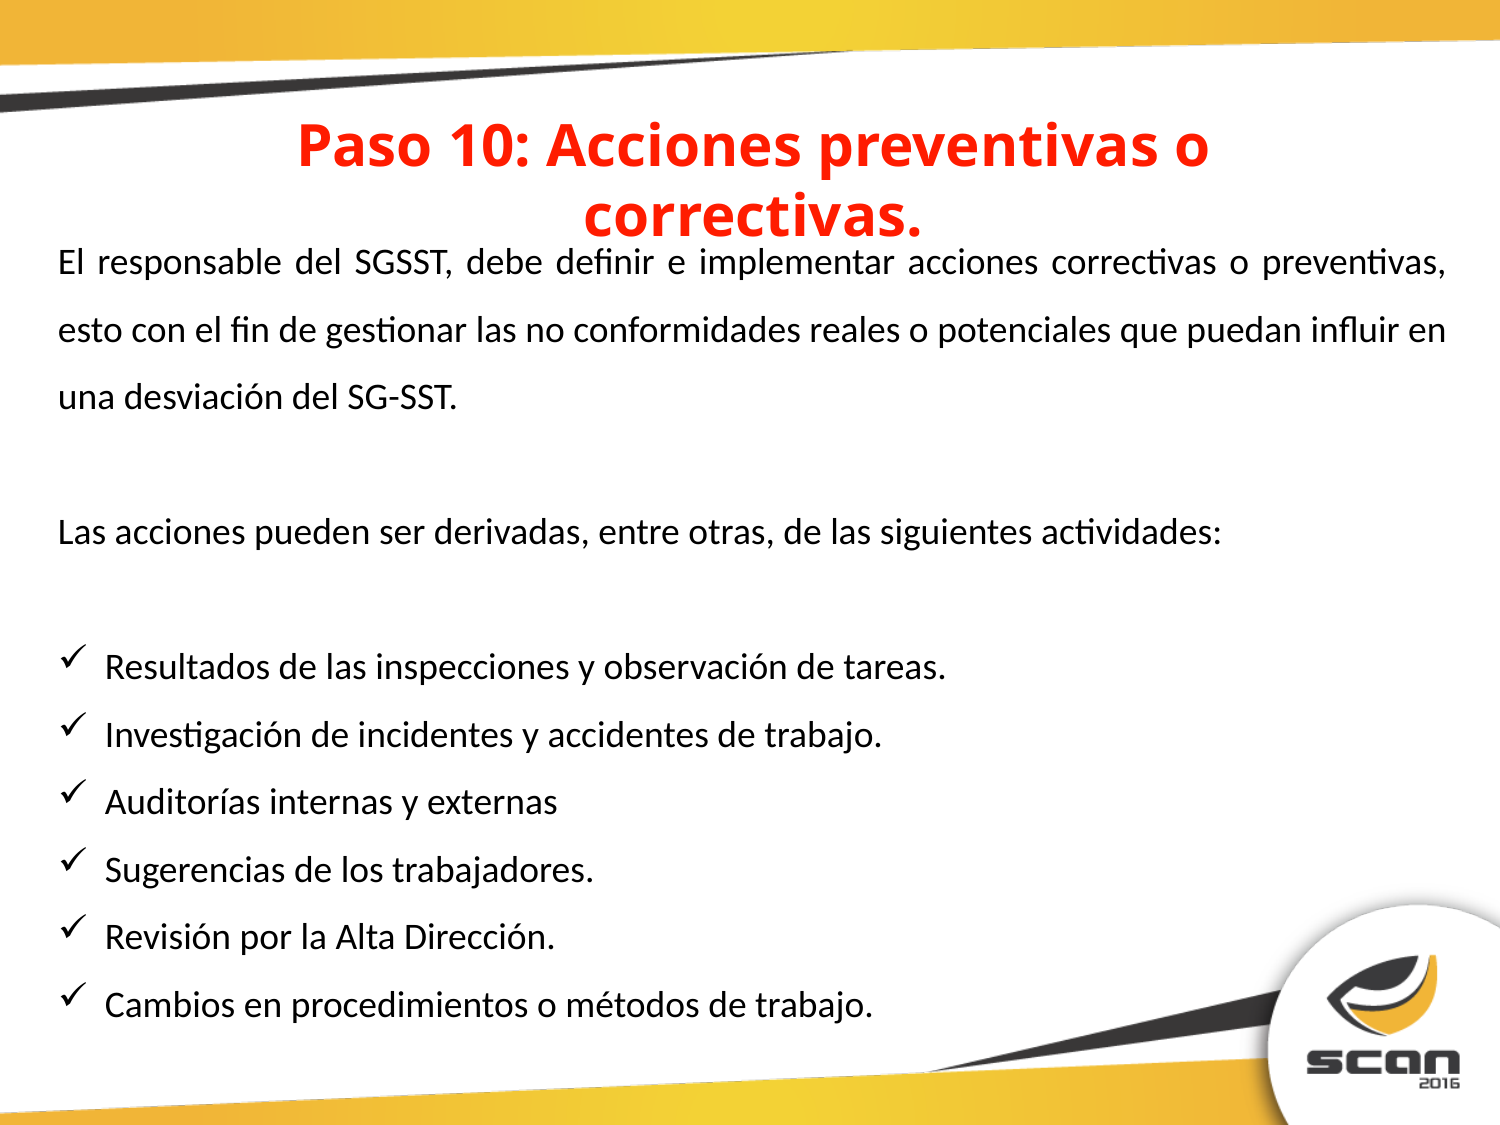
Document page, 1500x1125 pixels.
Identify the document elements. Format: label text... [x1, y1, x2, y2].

text_box El responsable del SGSST, debe definir e implementar acciones correctivas o preventivas, esto con el fin de gestionar las no conformidades reales o potenciales que puedan influir en una desviación del SG-SST. Las acciones pueden ser derivadas, entre otras, de las siguientes actividades: Resultados de las inspecciones y observación de tareas. Investigación de incidentes y accidentes de trabajo. Auditorías internas y externas Sugerencias de los trabajadores. Revisión por la Alta Dirección. Cambios en procedimientos o métodos de trabajo. [43, 207, 1463, 1033]
text_box Paso 10: Acciones preventivas o correctivas. [117, 100, 1389, 207]
picture [0, 0, 1500, 1125]
